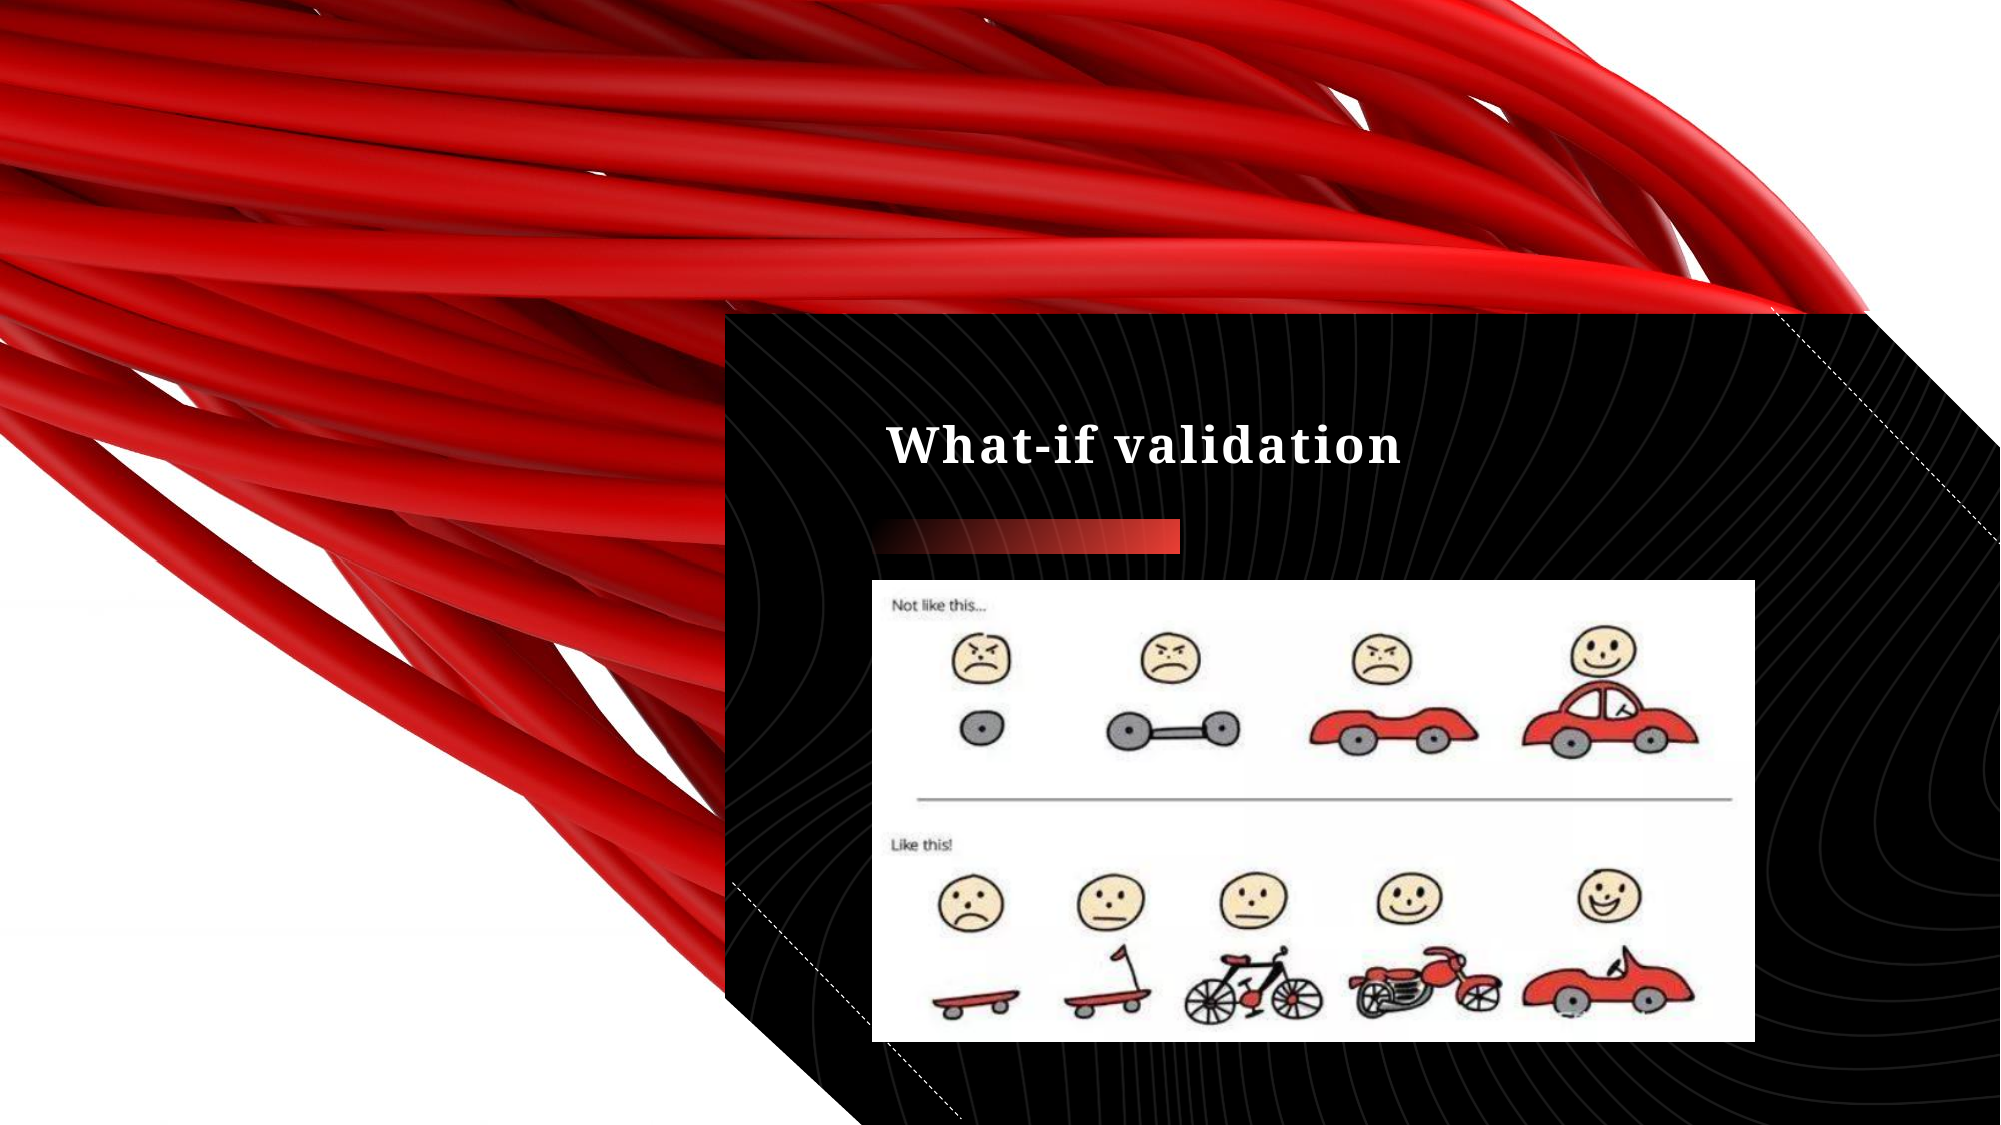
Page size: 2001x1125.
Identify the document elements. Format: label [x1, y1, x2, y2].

text_box [1771, 307, 2000, 544]
picture [0, 0, 2000, 1125]
text_box [732, 882, 962, 1119]
